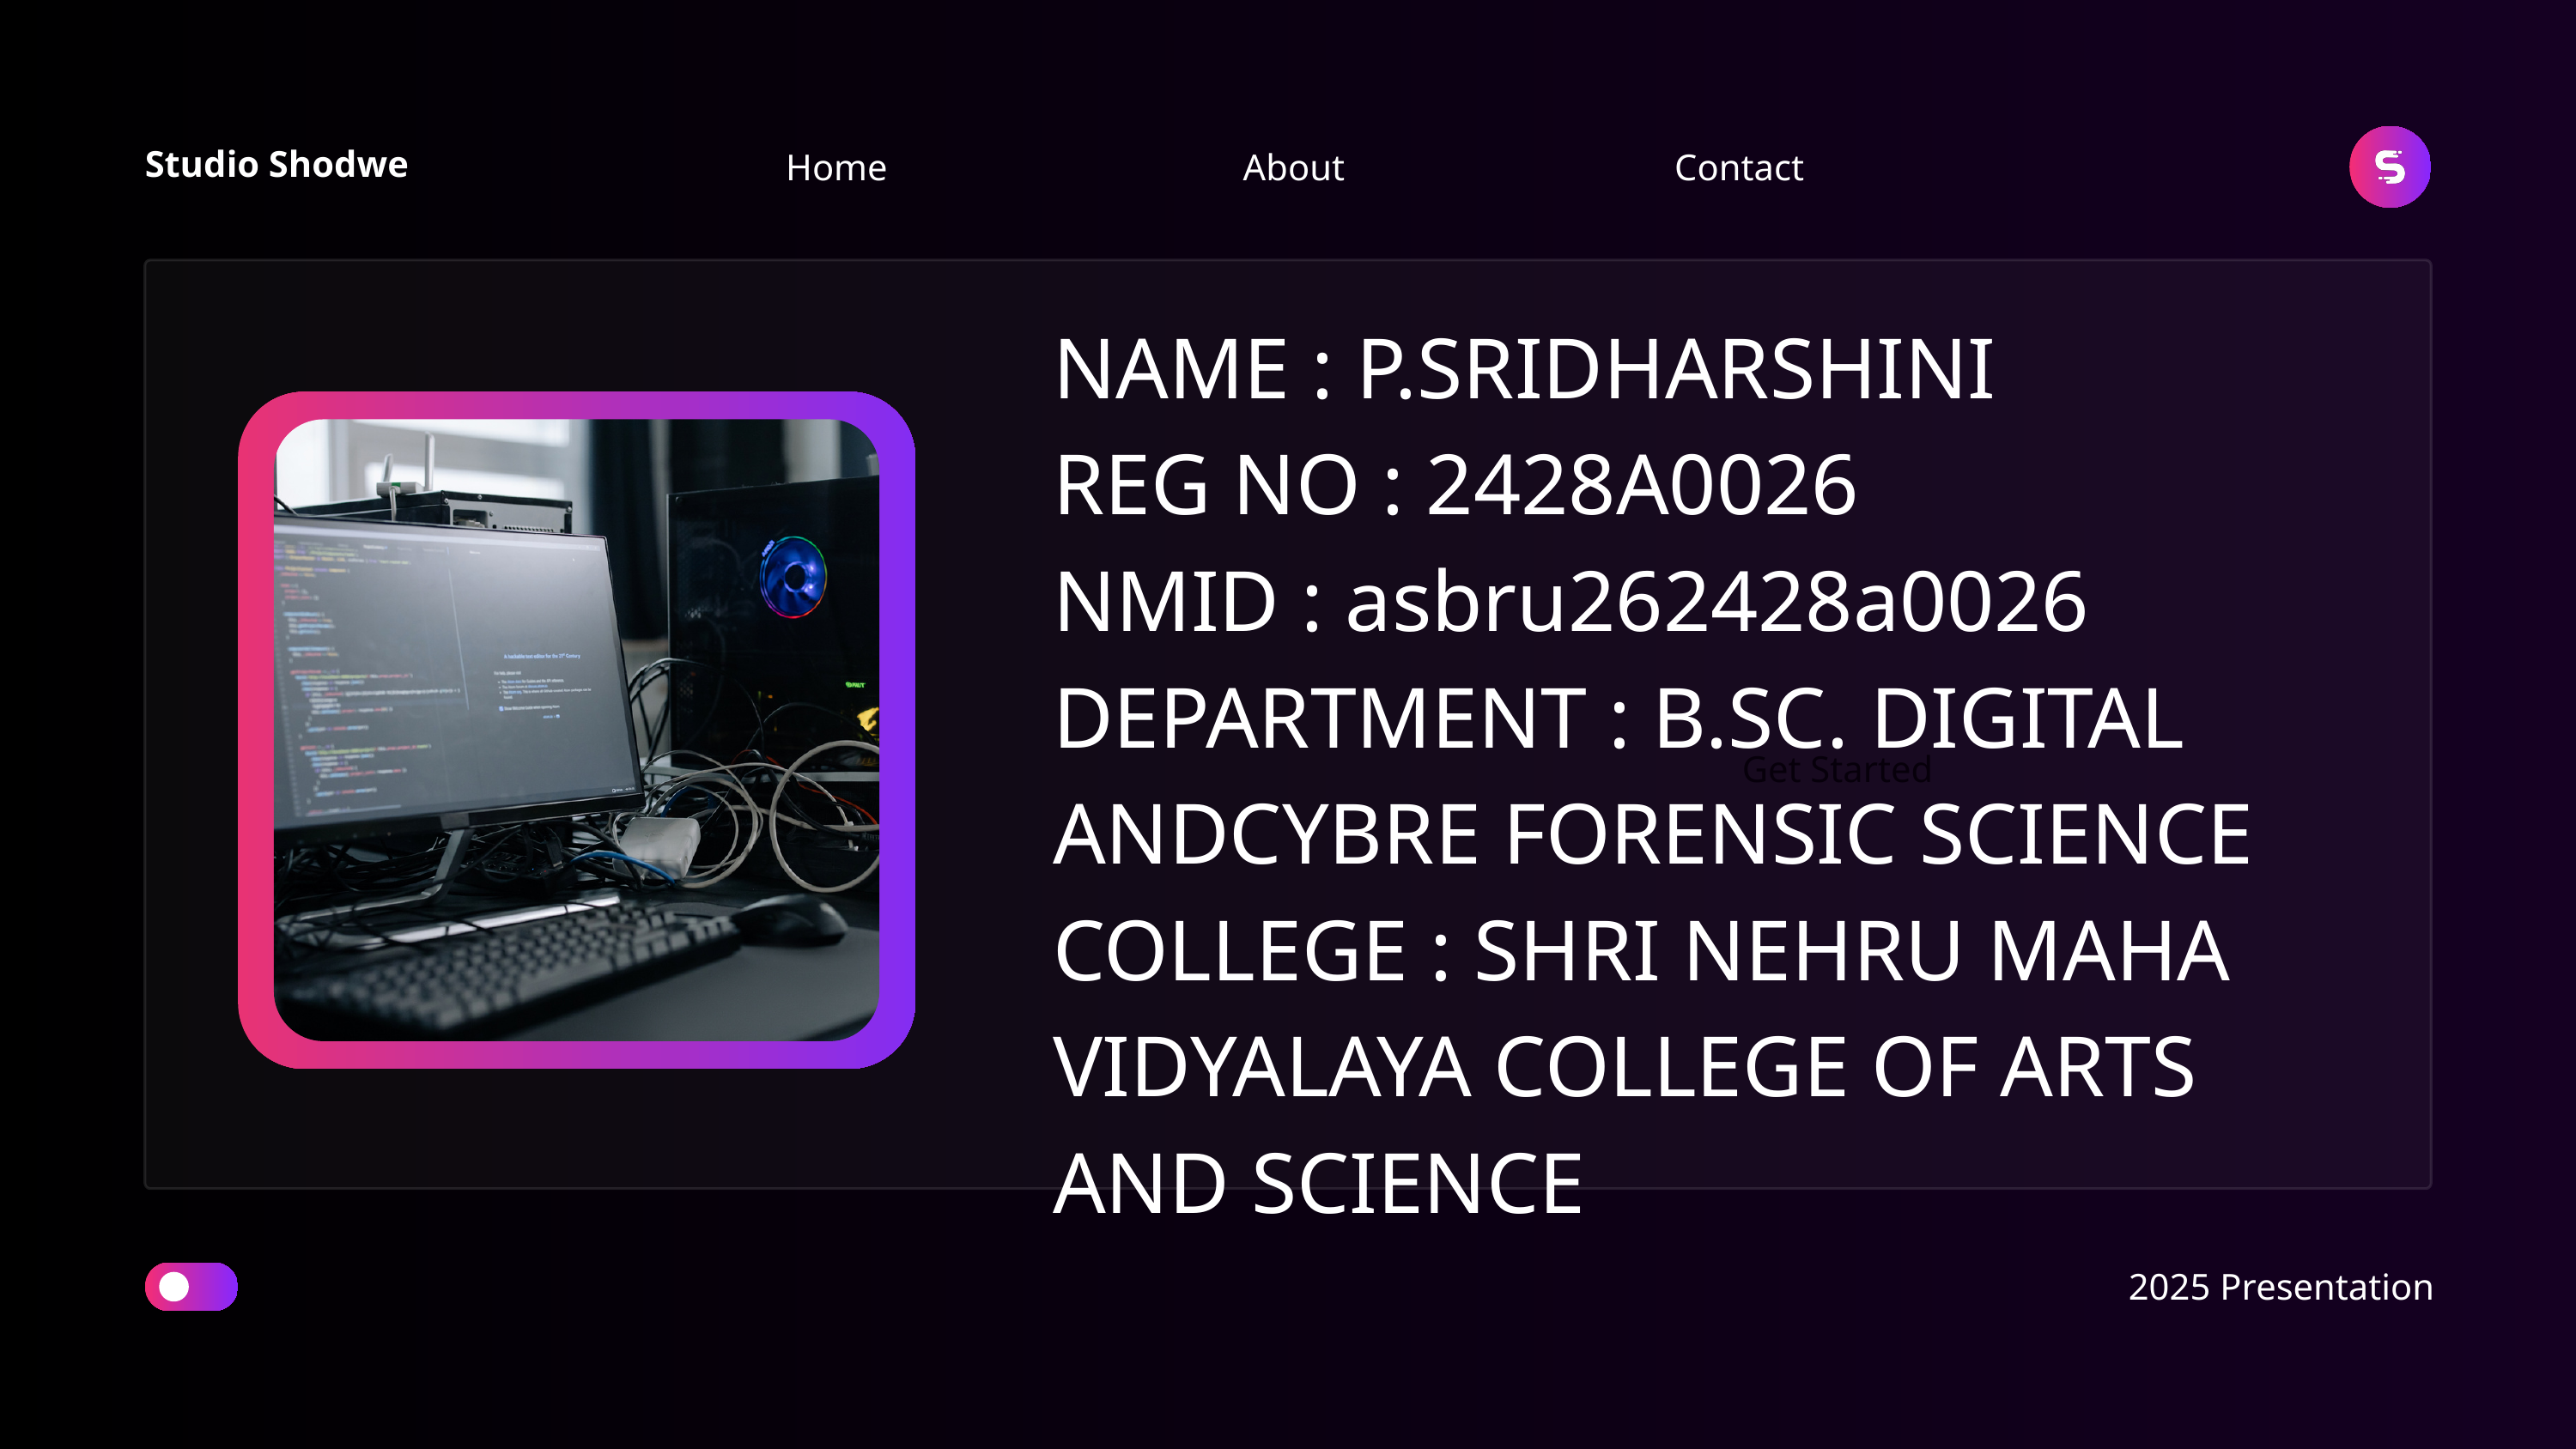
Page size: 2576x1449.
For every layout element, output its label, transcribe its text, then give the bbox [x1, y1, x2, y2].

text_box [159, 1271, 190, 1302]
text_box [273, 419, 880, 1042]
text_box Contact [1631, 137, 1848, 188]
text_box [2348, 125, 2432, 209]
text_box NAME : P.SRIDHARSHINI REG NO : 2428A0026 NMID : asbru262428a0026 DEPARTMENT : B.SC. DIGITAL ANDCYBRE FORENSIC SCIENCE COLLEGE : SHRI NEHRU MAHA VIDYALAYA COLLEGE OF ARTS AND SCIENCE [1052, 1198, 2317, 1347]
text_box About [1228, 137, 1360, 188]
text_box 2025 Presentation [2317, 1257, 2435, 1308]
text_box Studio Shodwe [144, 145, 473, 185]
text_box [144, 1262, 239, 1312]
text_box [144, 259, 2432, 1189]
text_box Home [728, 137, 945, 188]
